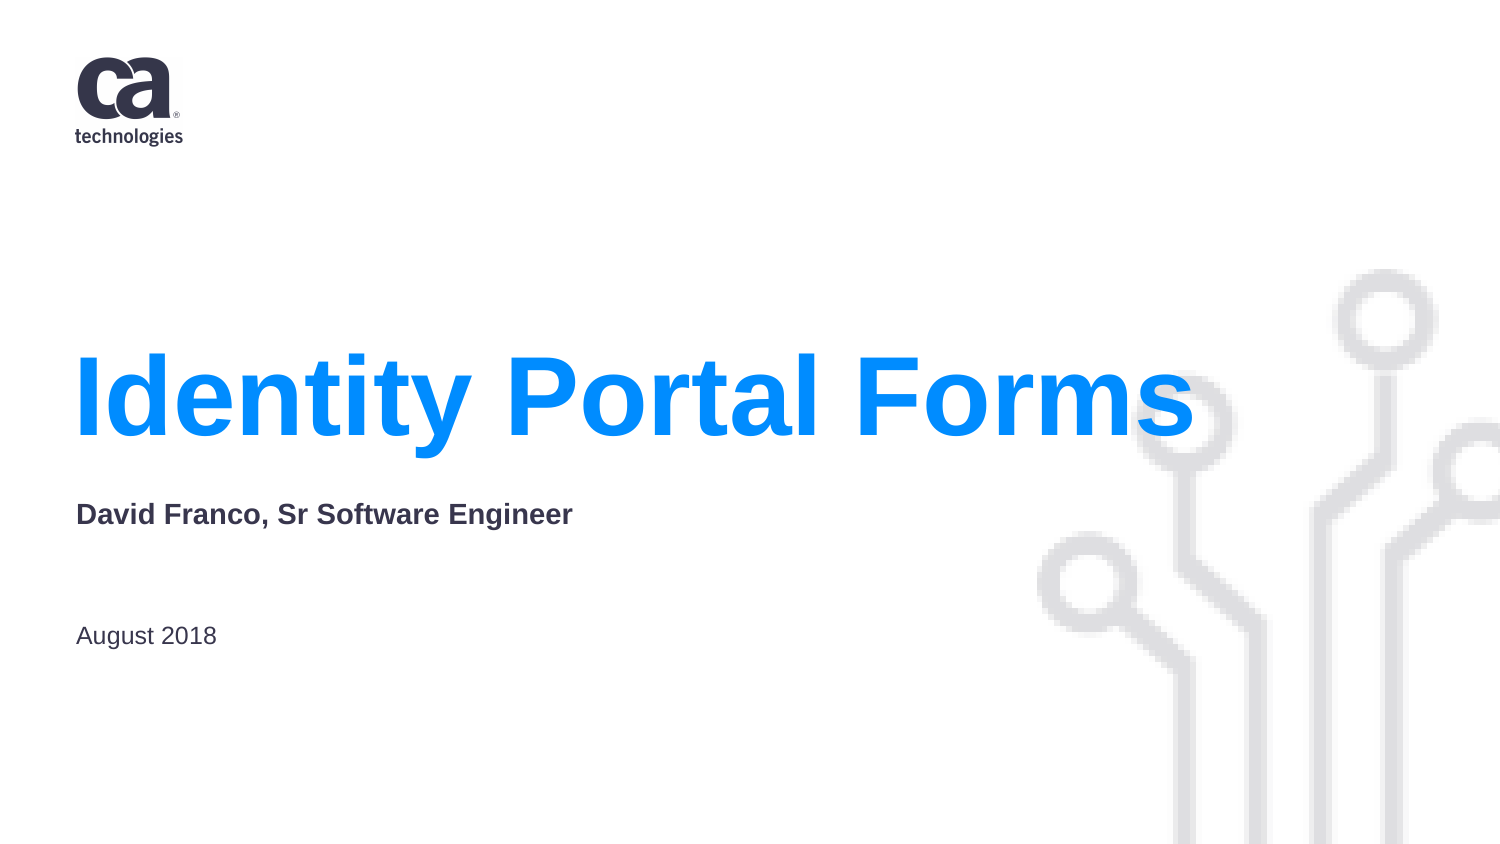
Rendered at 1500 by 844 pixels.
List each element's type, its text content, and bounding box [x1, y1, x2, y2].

list David Franco, Sr Software Engineer [76, 462, 1136, 552]
title Identity Portal Forms [73, 329, 1414, 468]
picture [75, 57, 183, 147]
list August 2018 [76, 589, 1136, 649]
